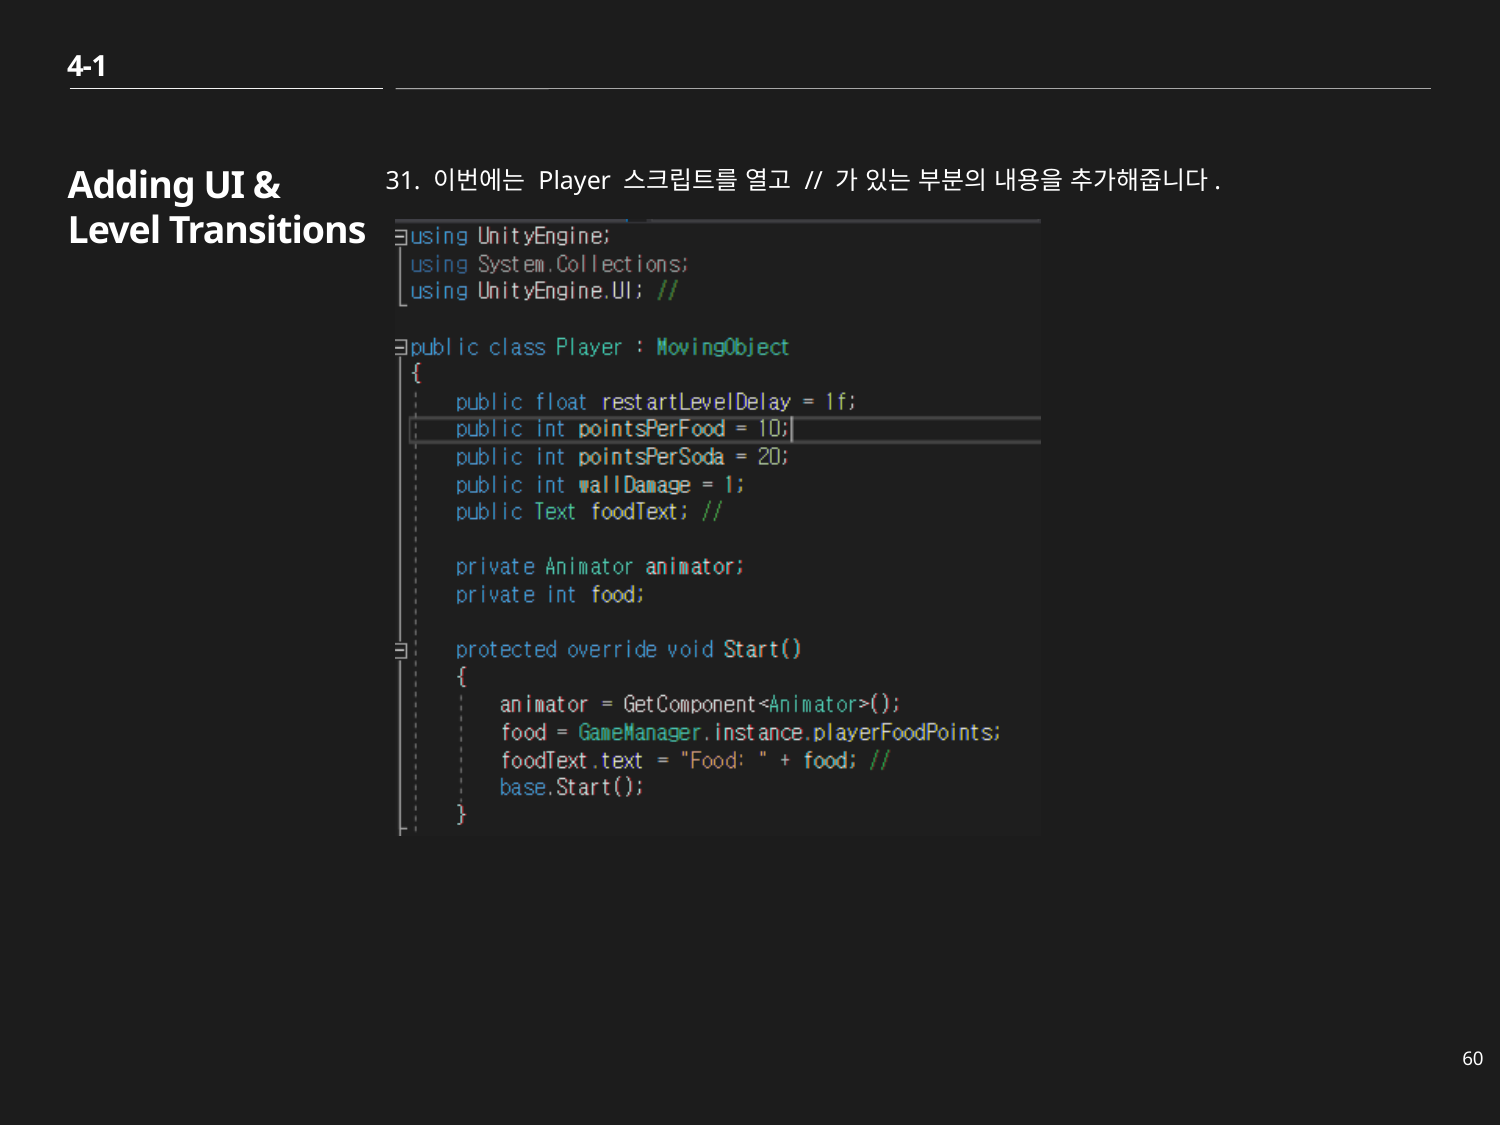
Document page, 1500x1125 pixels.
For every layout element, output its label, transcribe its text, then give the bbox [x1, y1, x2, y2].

picture [395, 219, 1042, 836]
text_box 60 [1377, 1039, 1499, 1080]
title Adding UI & Level Transitions [52, 153, 384, 395]
text_box 31. 이번에는 Player 스크립트를 열고 // 가 있는 부분의 내용을 추가해줍니다. [370, 157, 1236, 472]
text_box 4-1 [52, 39, 123, 90]
